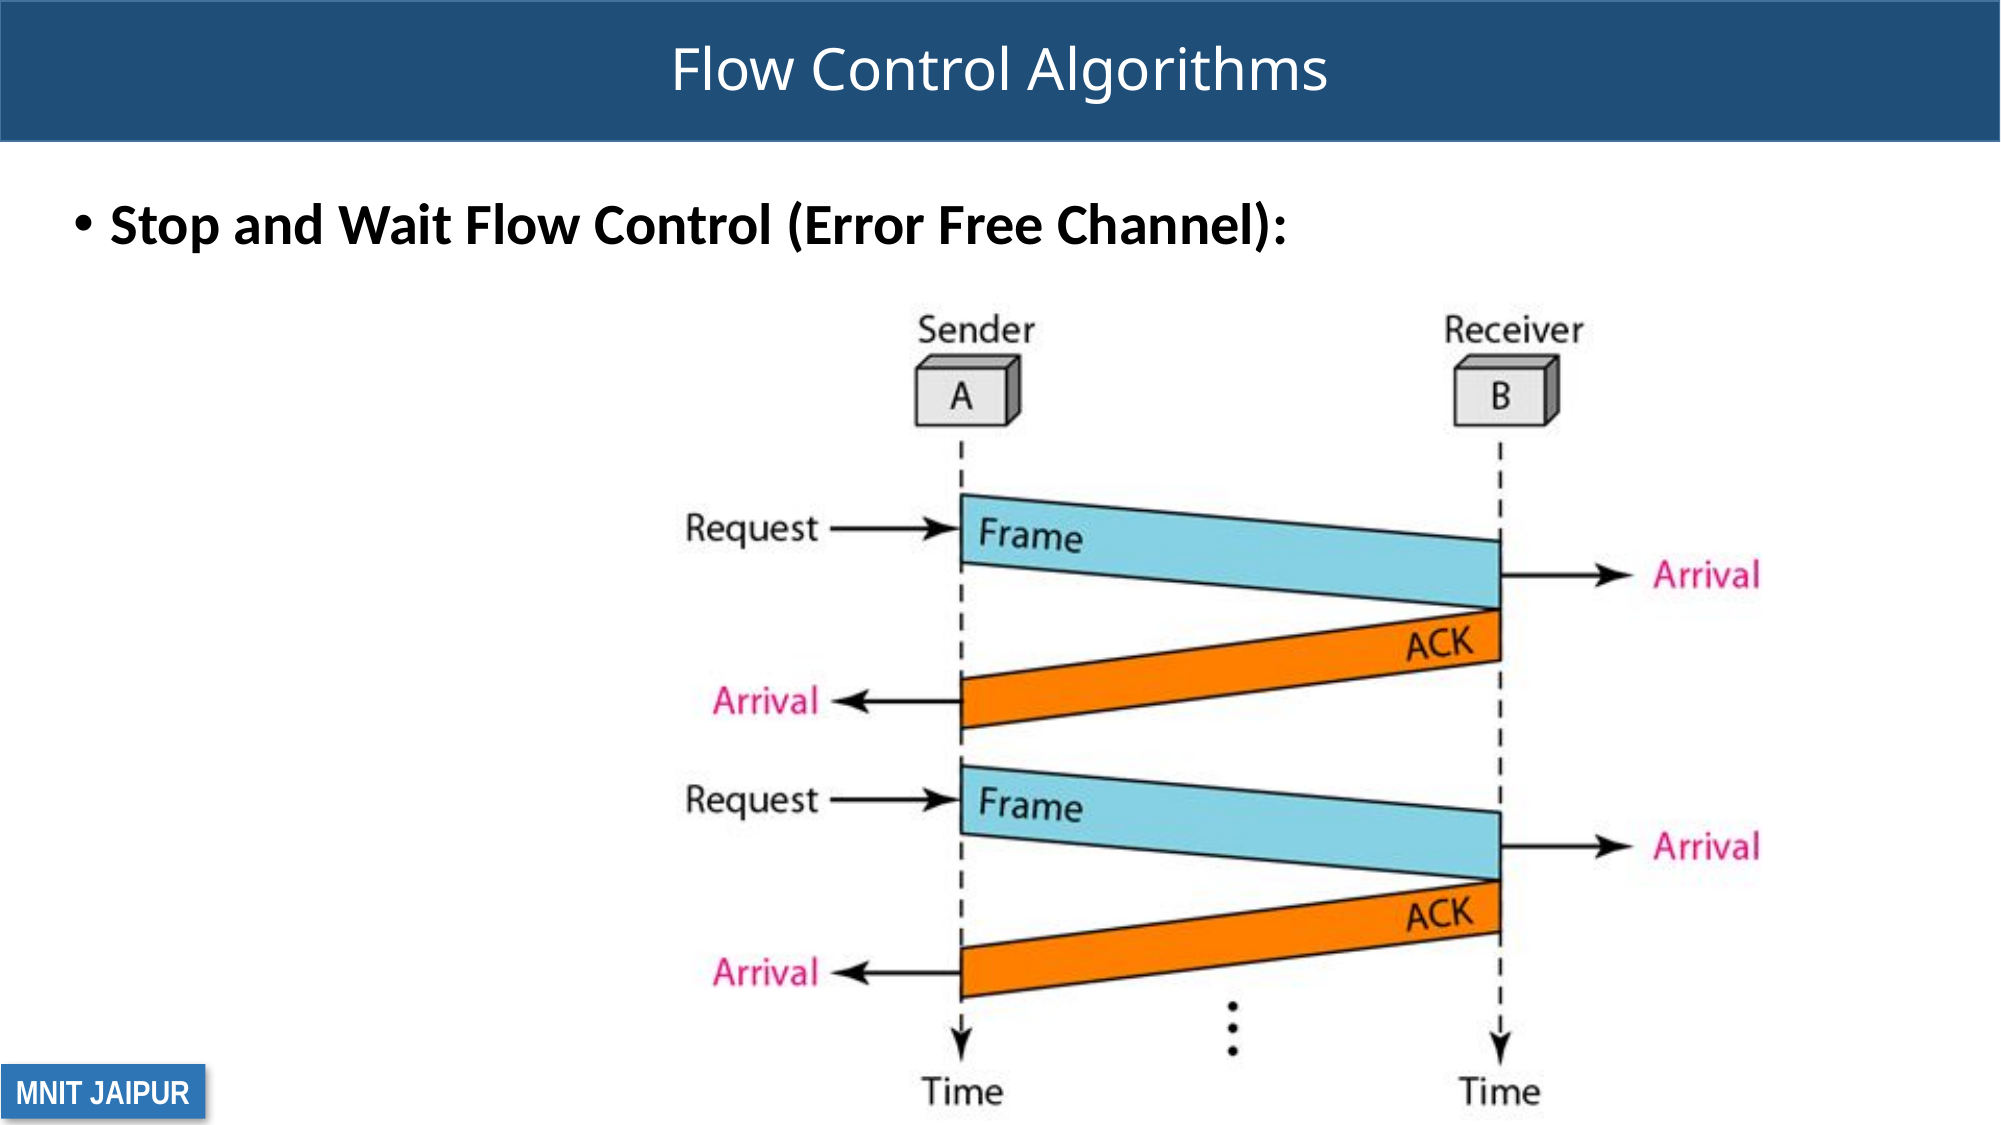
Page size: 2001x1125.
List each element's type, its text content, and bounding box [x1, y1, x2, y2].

picture [660, 287, 1790, 1125]
title Flow Control Algorithms [0, 1, 2000, 141]
list Stop and Wait Flow Control (Error Free Channel): [58, 186, 1954, 1065]
